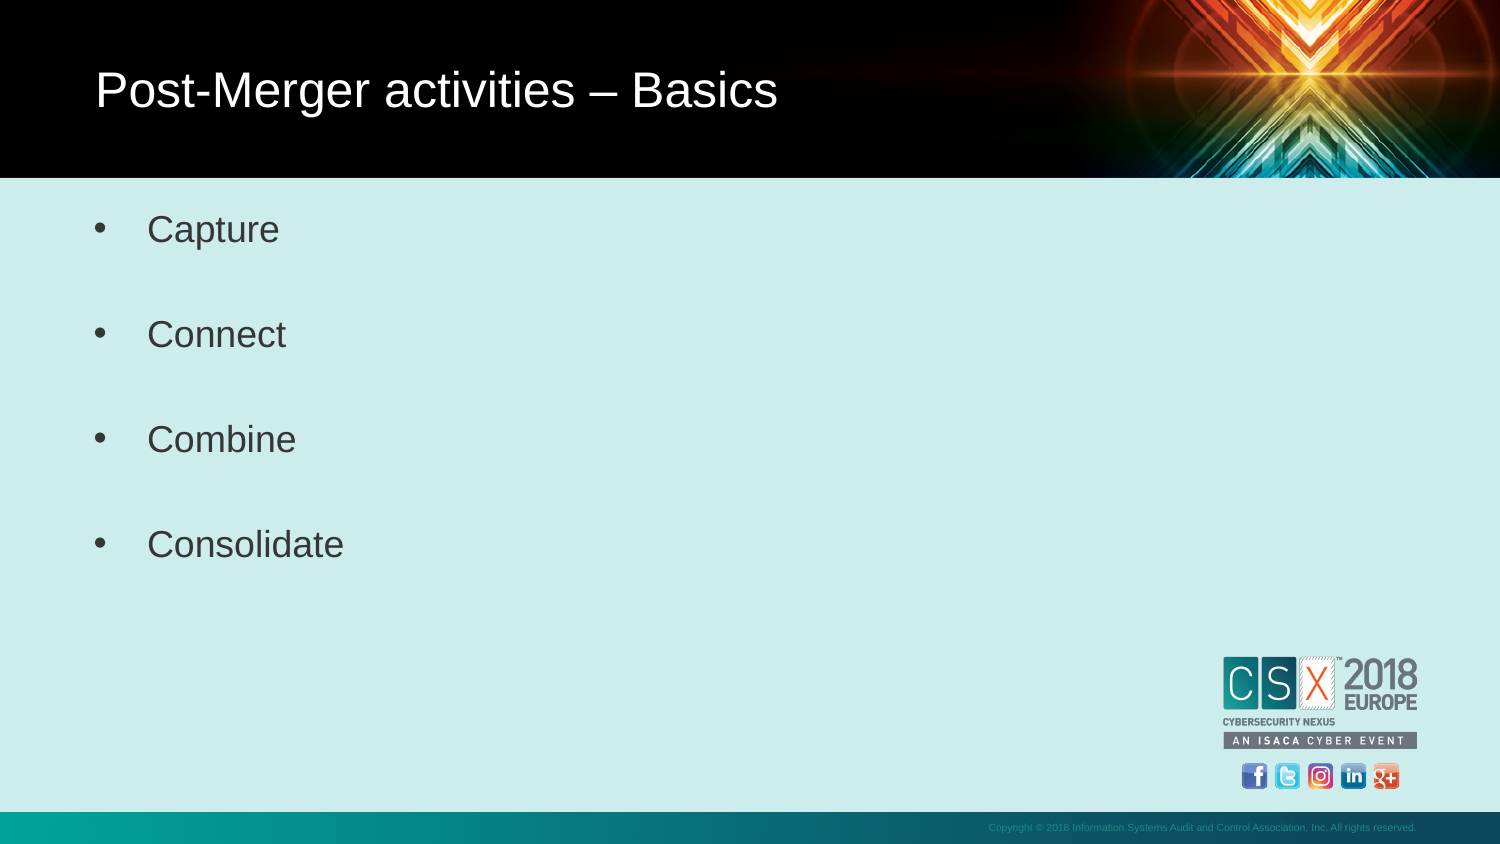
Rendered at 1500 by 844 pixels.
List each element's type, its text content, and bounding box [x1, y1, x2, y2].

picture [0, 0, 1500, 844]
list Post-Merger activities – Basics [80, 0, 1219, 176]
list Capture Connect Combine Consolidate [80, 198, 1218, 775]
